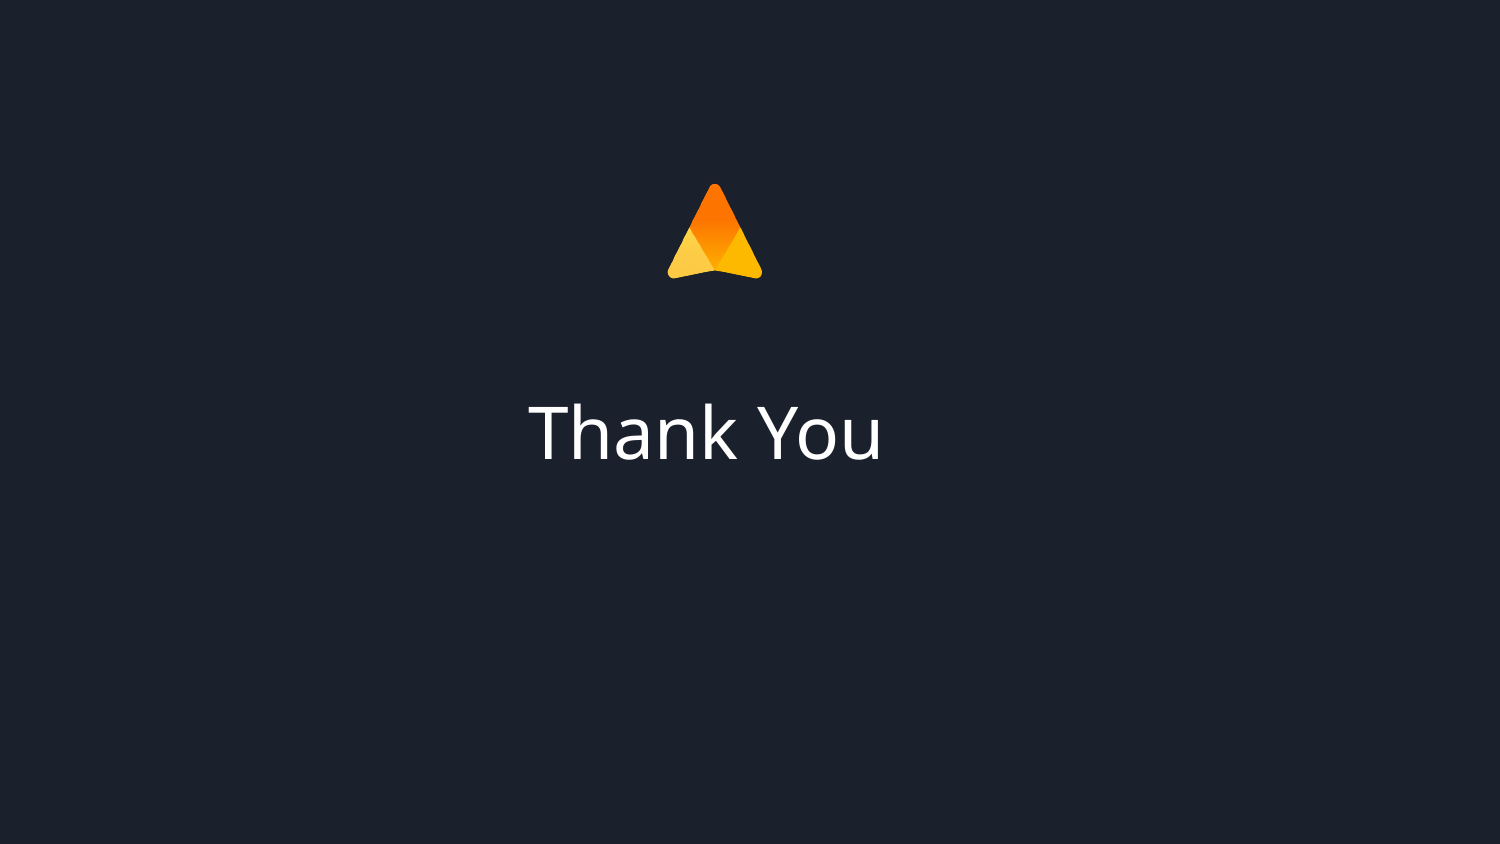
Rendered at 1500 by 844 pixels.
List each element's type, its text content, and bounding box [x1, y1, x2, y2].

title Thank You [43, 345, 1370, 517]
picture [665, 183, 762, 280]
